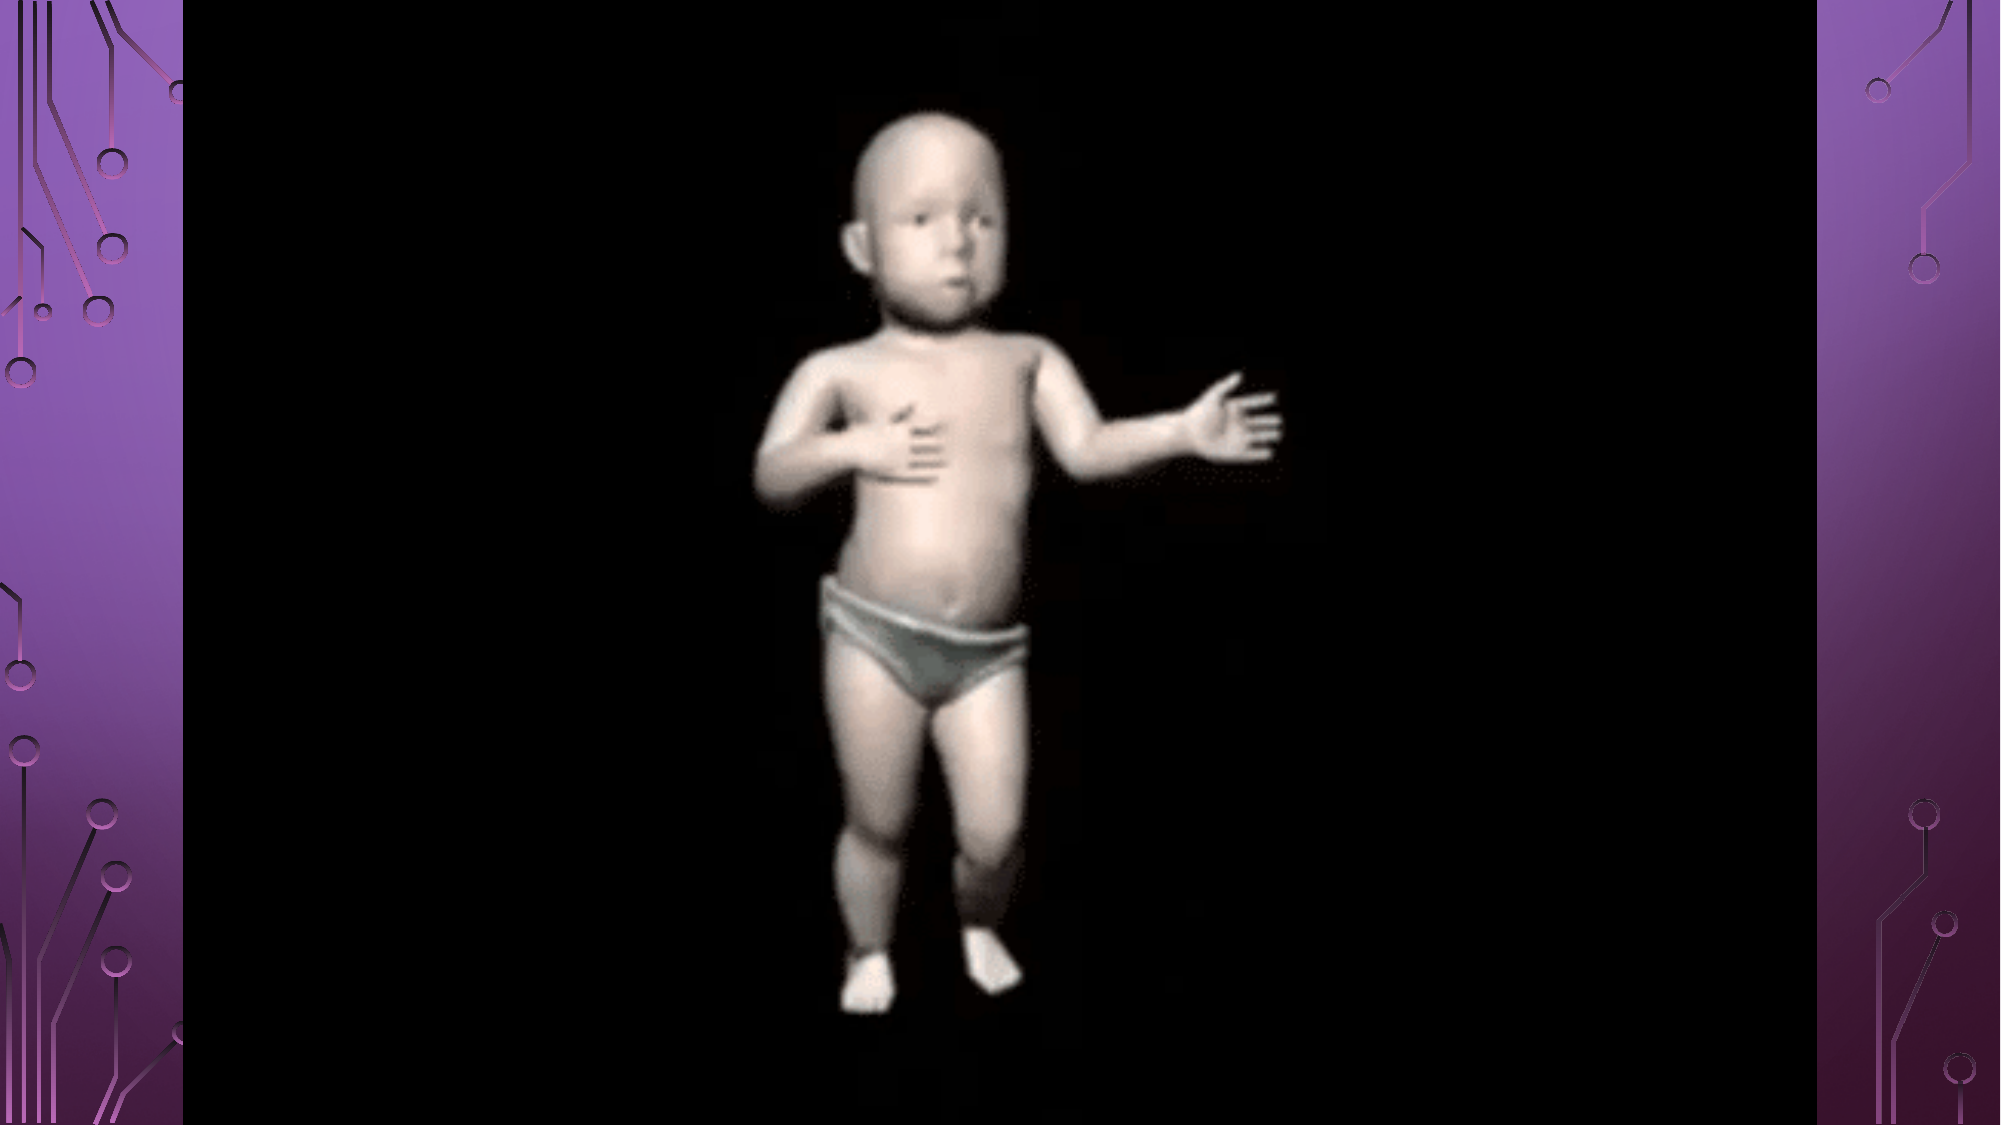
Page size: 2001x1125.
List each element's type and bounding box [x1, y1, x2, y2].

picture [182, 0, 1817, 1125]
